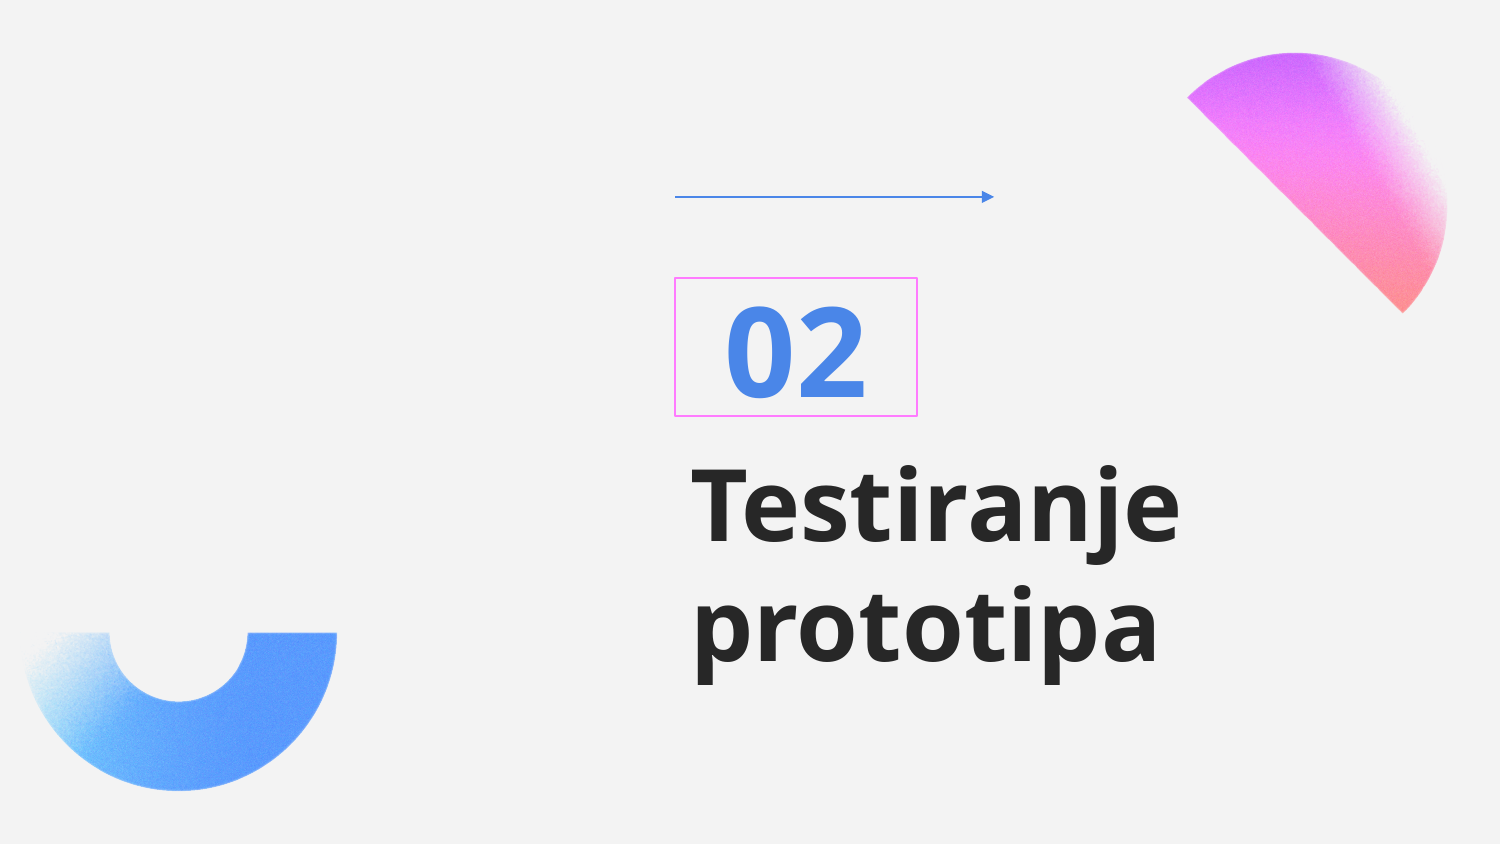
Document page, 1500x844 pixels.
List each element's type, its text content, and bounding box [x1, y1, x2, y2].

title 02 [674, 277, 918, 417]
picture [0, 585, 352, 828]
picture [1169, 8, 1493, 332]
title Testiranje prototipa [675, 426, 1357, 694]
